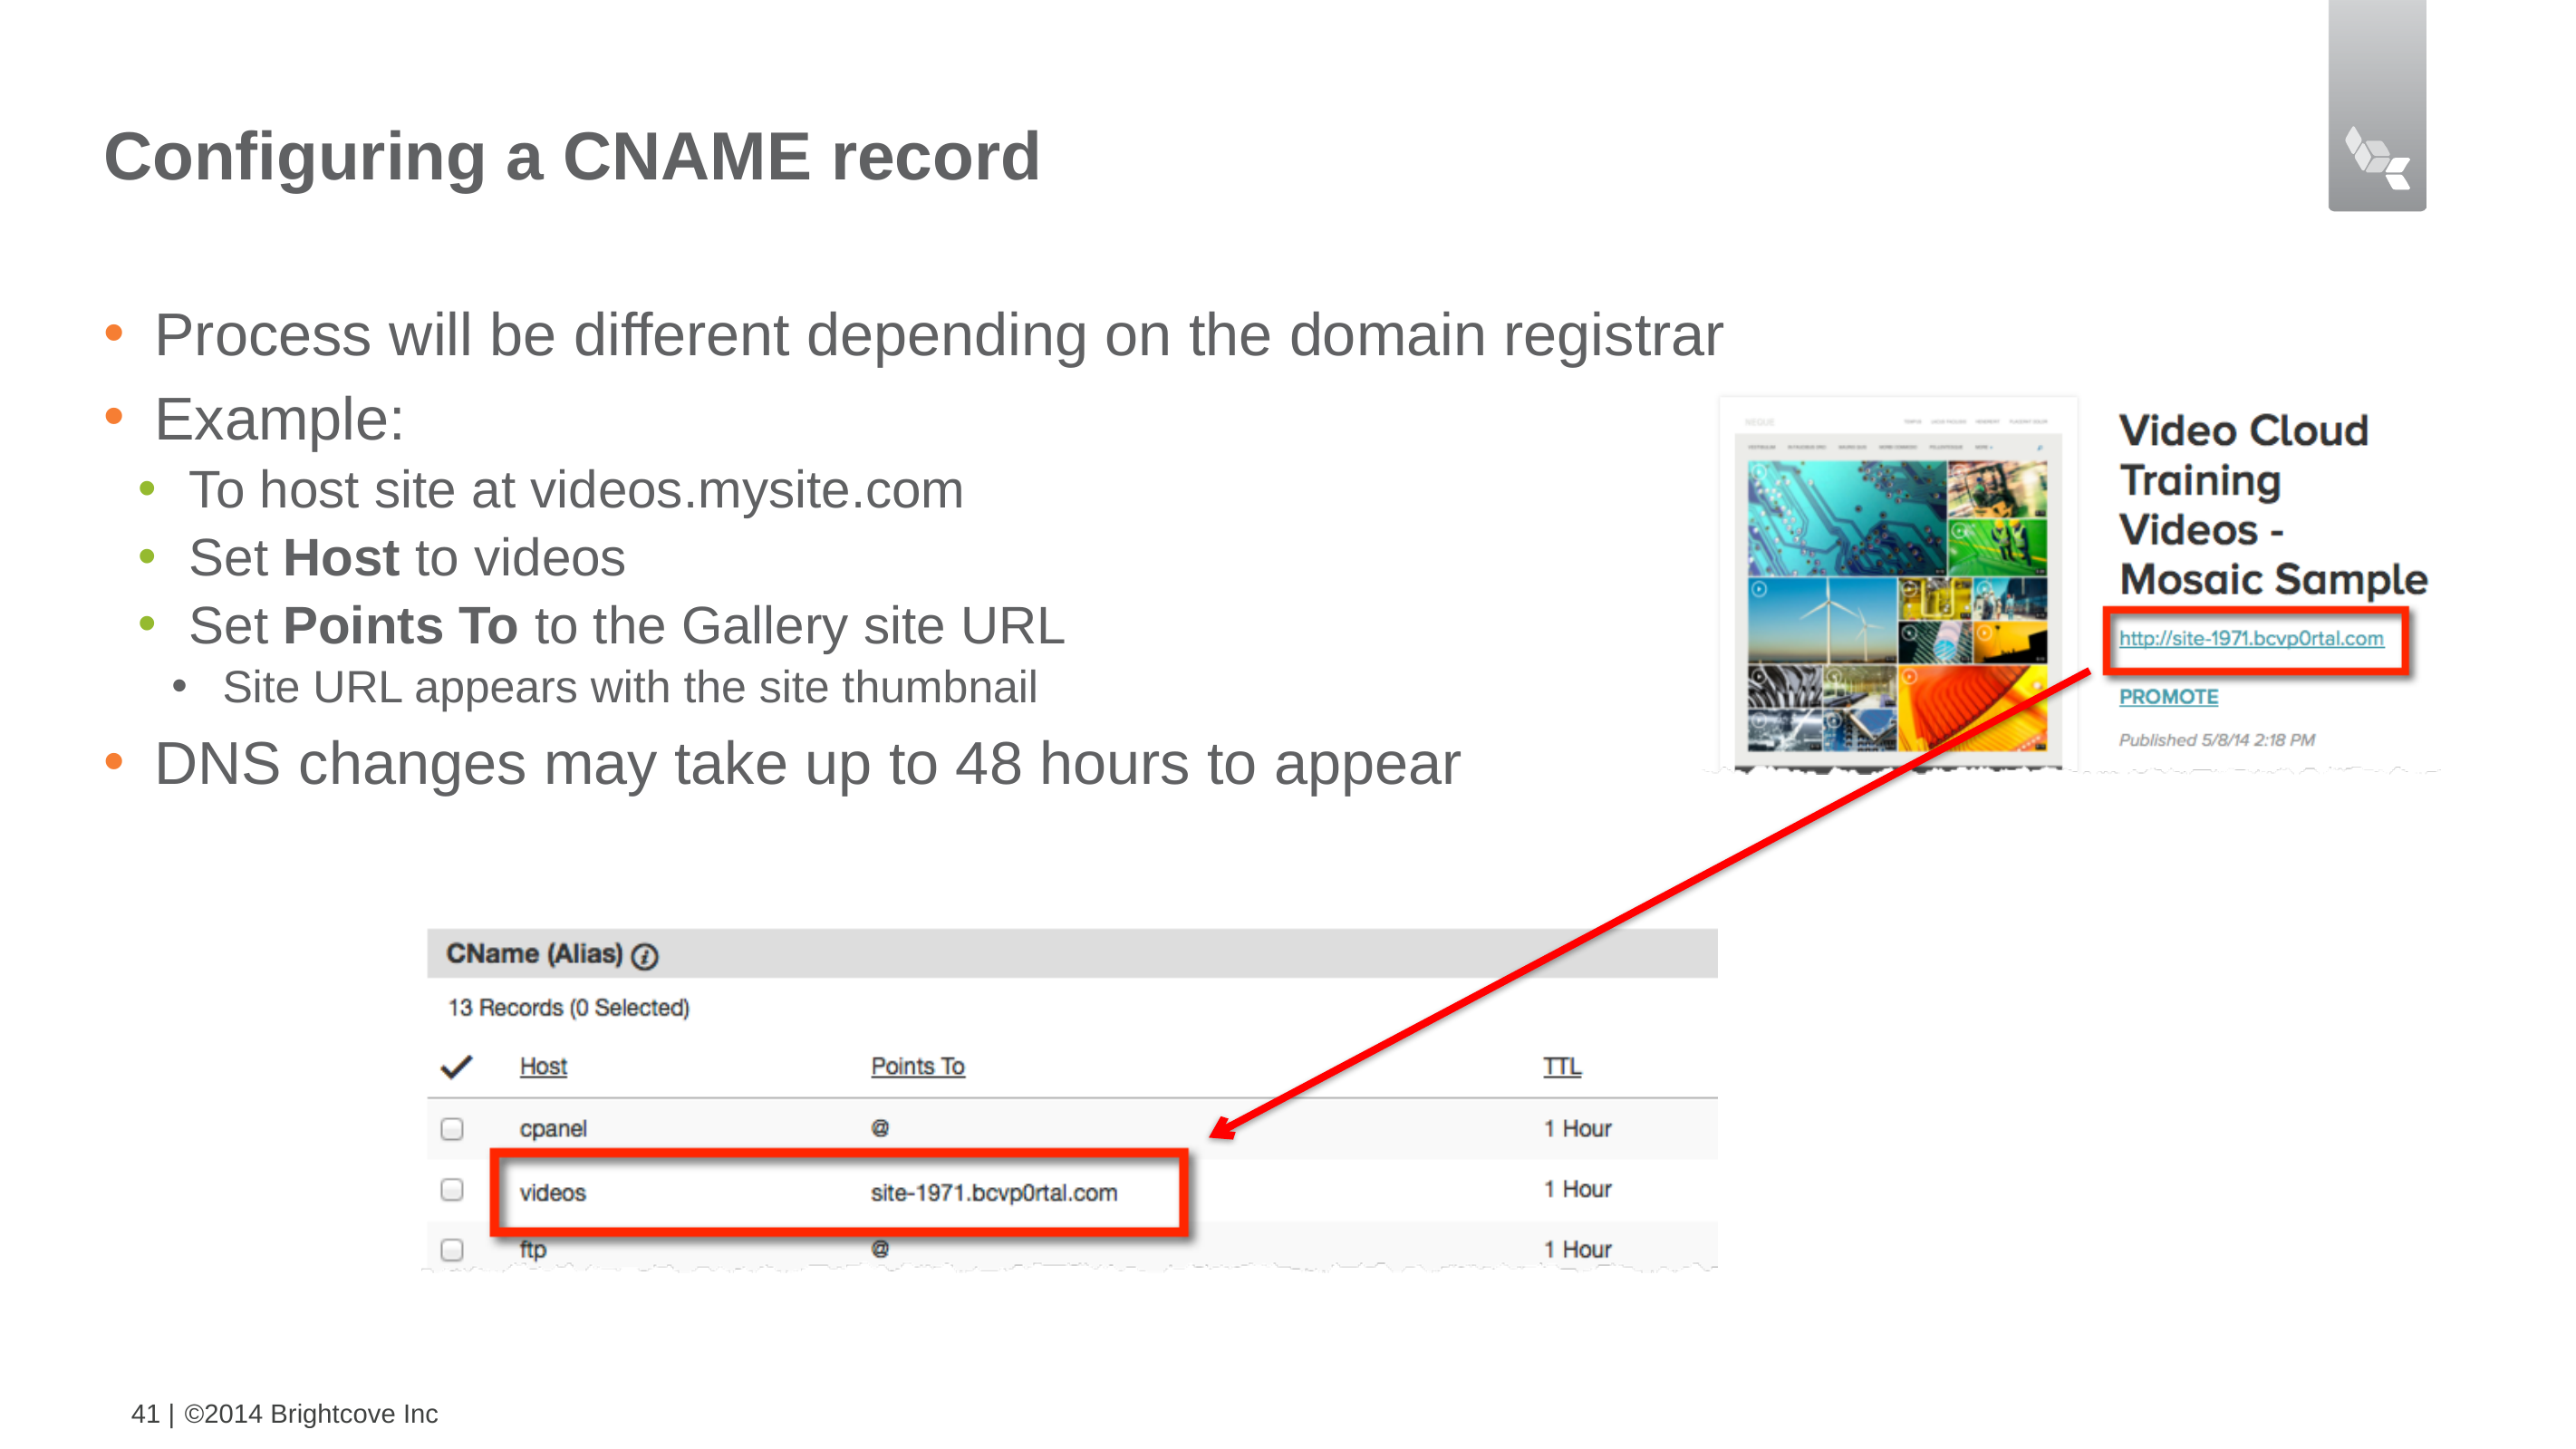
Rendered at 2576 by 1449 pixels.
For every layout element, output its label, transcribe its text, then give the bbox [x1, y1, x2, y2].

list Process will be different depending on the domain registrar Example: To host site at videos.mysite.com Set Host to videos Set Points To to the Gallery site URL Site URL appears with the site thumbnail DNS changes may take up to 48 hours to appear [80, 284, 2441, 1302]
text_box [1208, 670, 2090, 1138]
picture [1701, 387, 2441, 775]
footer ©2014 Brightcove Inc [189, 1374, 988, 1449]
slide_number 41 | [88, 1374, 189, 1449]
title Configuring a CNAME record [80, 44, 2270, 260]
picture [420, 917, 1719, 1274]
